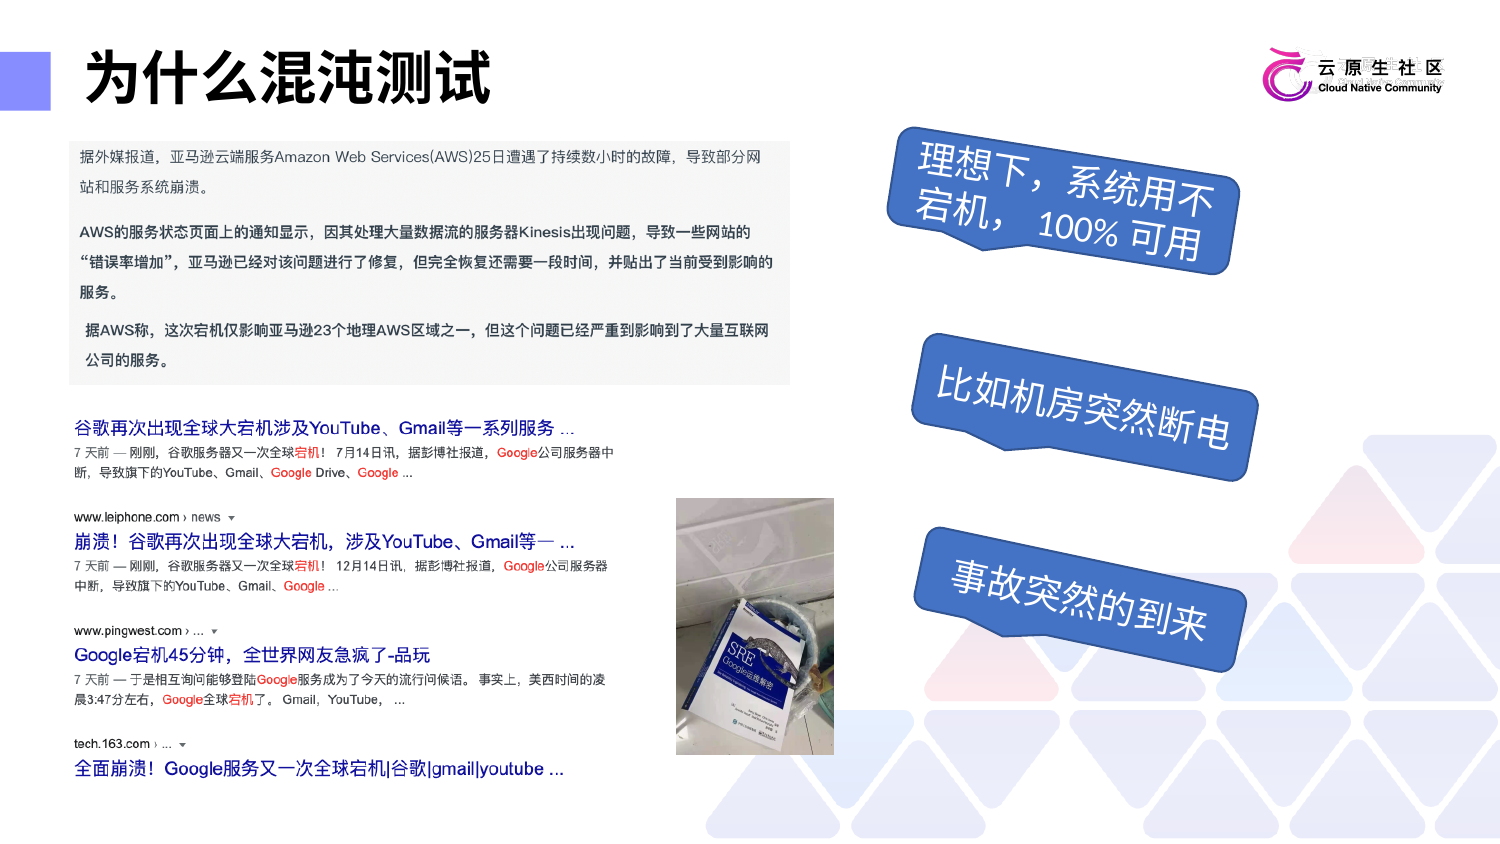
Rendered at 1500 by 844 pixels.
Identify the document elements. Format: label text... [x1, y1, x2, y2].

text_box 理想下，系统用不宕机，100%可用 [886, 126, 1241, 276]
picture [68, 141, 790, 385]
text_box 比如机房突然断电 [911, 332, 1259, 430]
text_box [0, 51, 52, 112]
picture [676, 430, 1500, 844]
picture [68, 414, 663, 786]
picture [1260, 34, 1453, 107]
text_box 为什么混沌测试 [68, 33, 947, 119]
